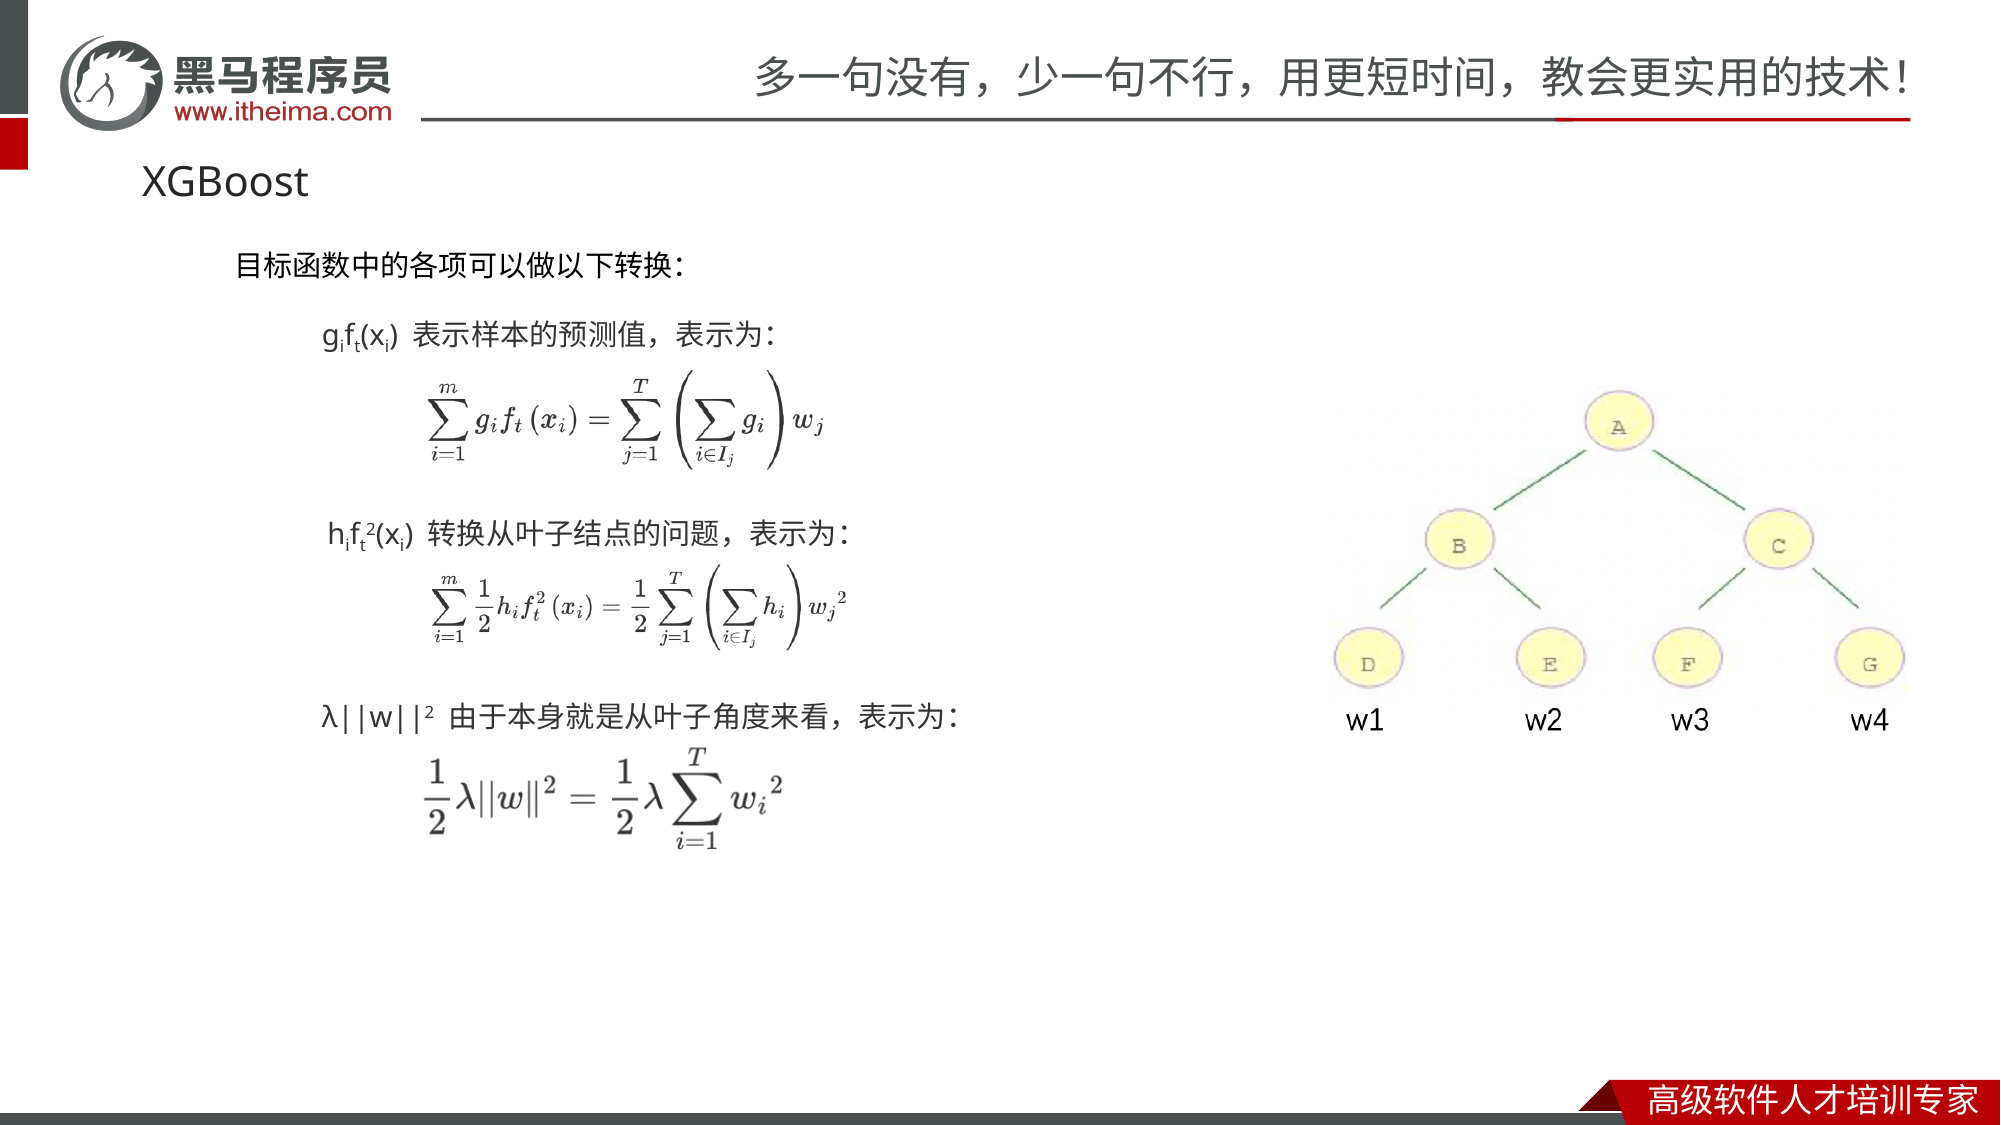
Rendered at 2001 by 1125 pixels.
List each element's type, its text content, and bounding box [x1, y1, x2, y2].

text_box λ||w||2 由于本身就是从叶子角度来看，表示为： [307, 690, 997, 741]
text_box hift2(xi) 转换从叶子结点的问题，表示为： [312, 507, 1220, 563]
picture [403, 743, 798, 868]
picture [14, 0, 453, 179]
text_box gift(xi) 表示样本的预测值，表示为： [307, 308, 1214, 363]
title XGBoost [116, 137, 1470, 223]
text_box 目标函数中的各项可以做以下转换： [219, 240, 1201, 290]
picture [411, 363, 828, 474]
picture [426, 562, 854, 652]
picture [1326, 385, 1907, 745]
